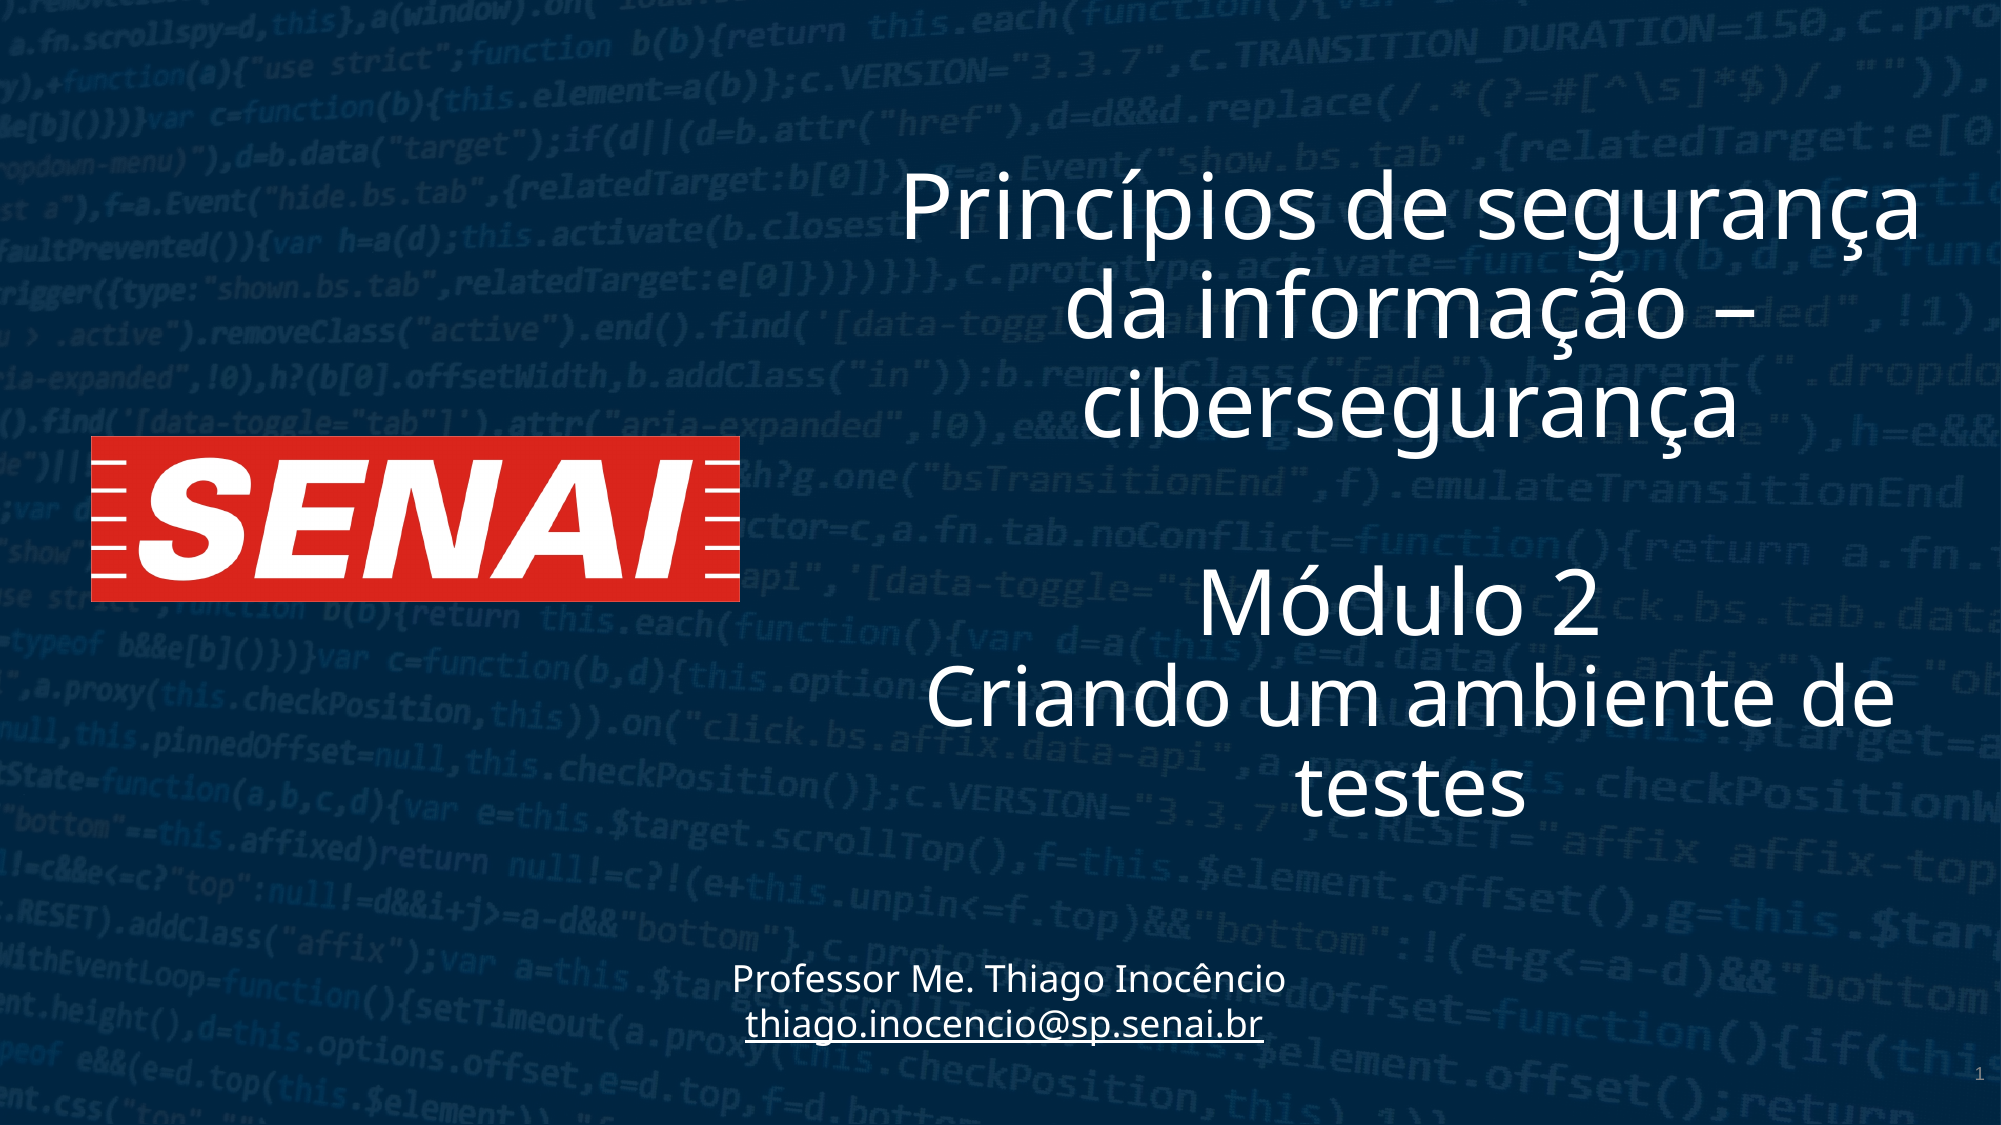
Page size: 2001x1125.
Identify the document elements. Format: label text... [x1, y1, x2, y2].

title Princípios de segurança da informação – cibersegurança Módulo 2 Criando um ambiente de testes [822, 150, 2000, 845]
slide_number ‹#› [1550, 1042, 2000, 1103]
picture [91, 436, 740, 602]
